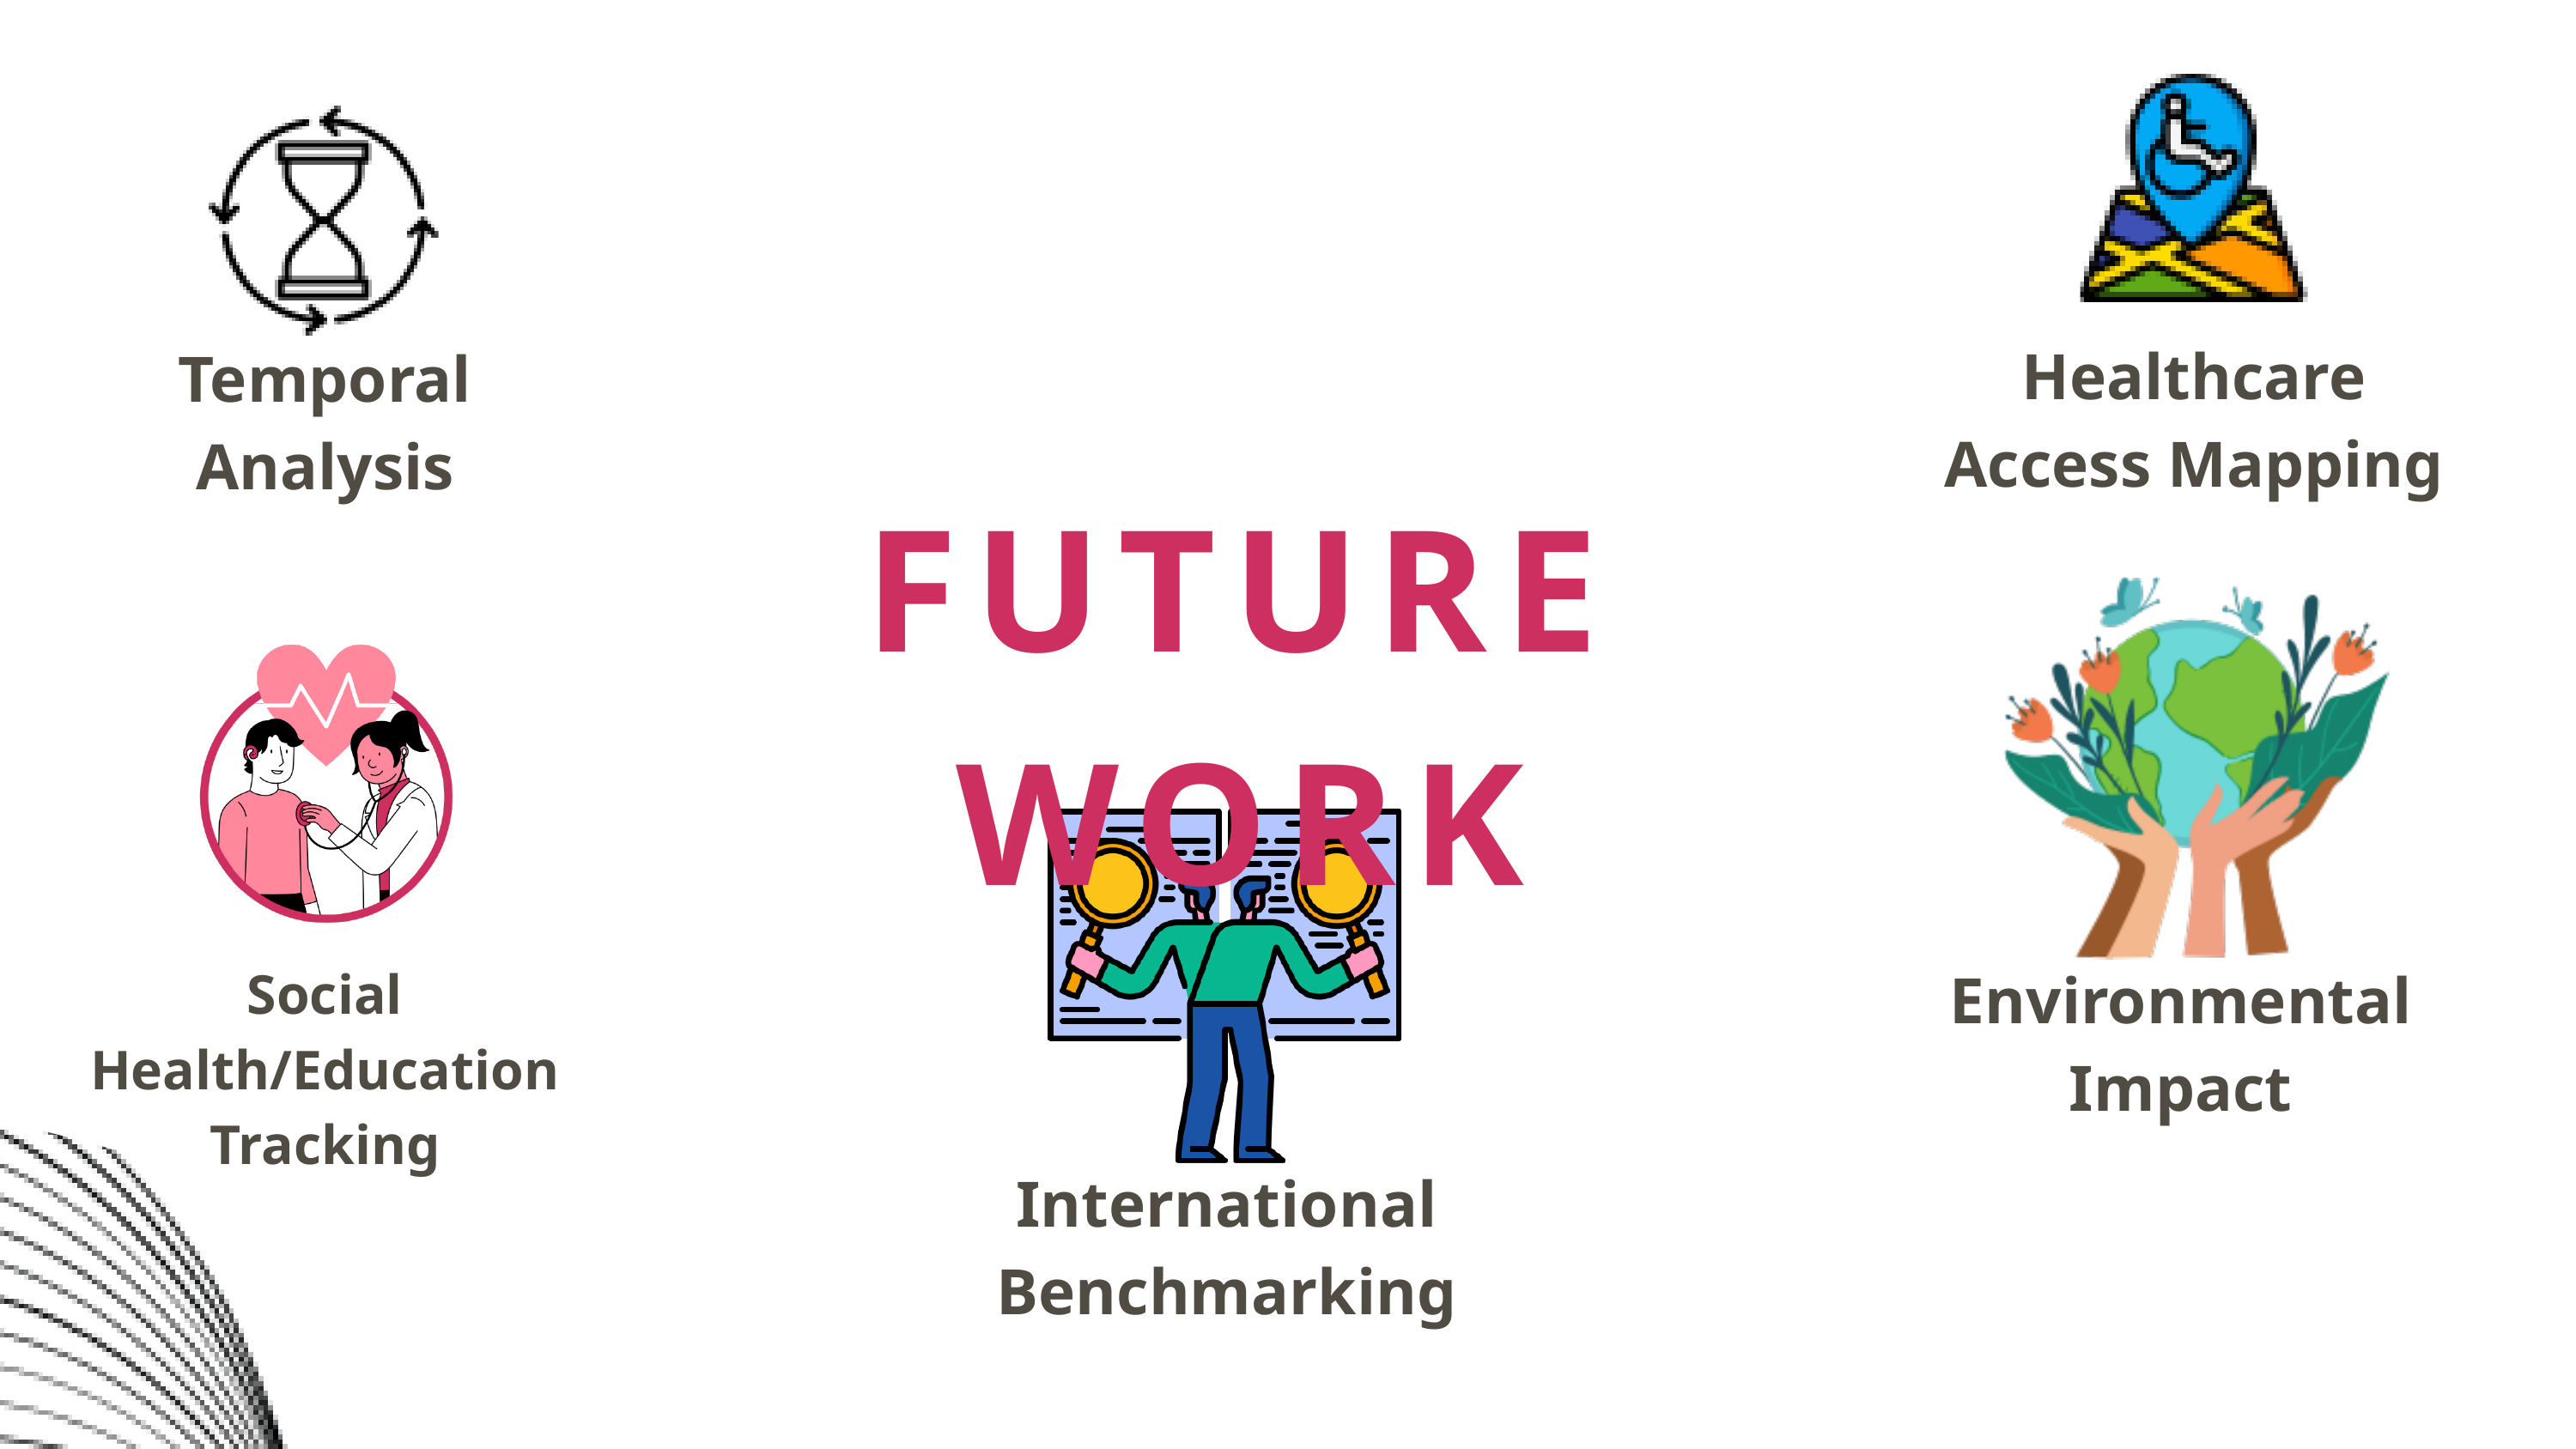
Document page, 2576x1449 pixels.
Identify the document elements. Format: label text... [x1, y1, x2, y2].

text_box [1048, 919, 1401, 1151]
text_box International Benchmarking [950, 1151, 1504, 1327]
text_box Environmental Impact [1891, 949, 2471, 1125]
text_box [195, 632, 455, 923]
text_box [1998, 577, 2390, 949]
text_box Healthcare Access Mapping [1917, 324, 2471, 500]
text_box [85, 105, 565, 498]
text_box Social Health/Education Tracking [47, 949, 603, 1176]
text_box [2080, 74, 2308, 302]
text_box FUTURE WORK [613, 453, 1868, 919]
text_box [0, 1119, 1249, 1449]
